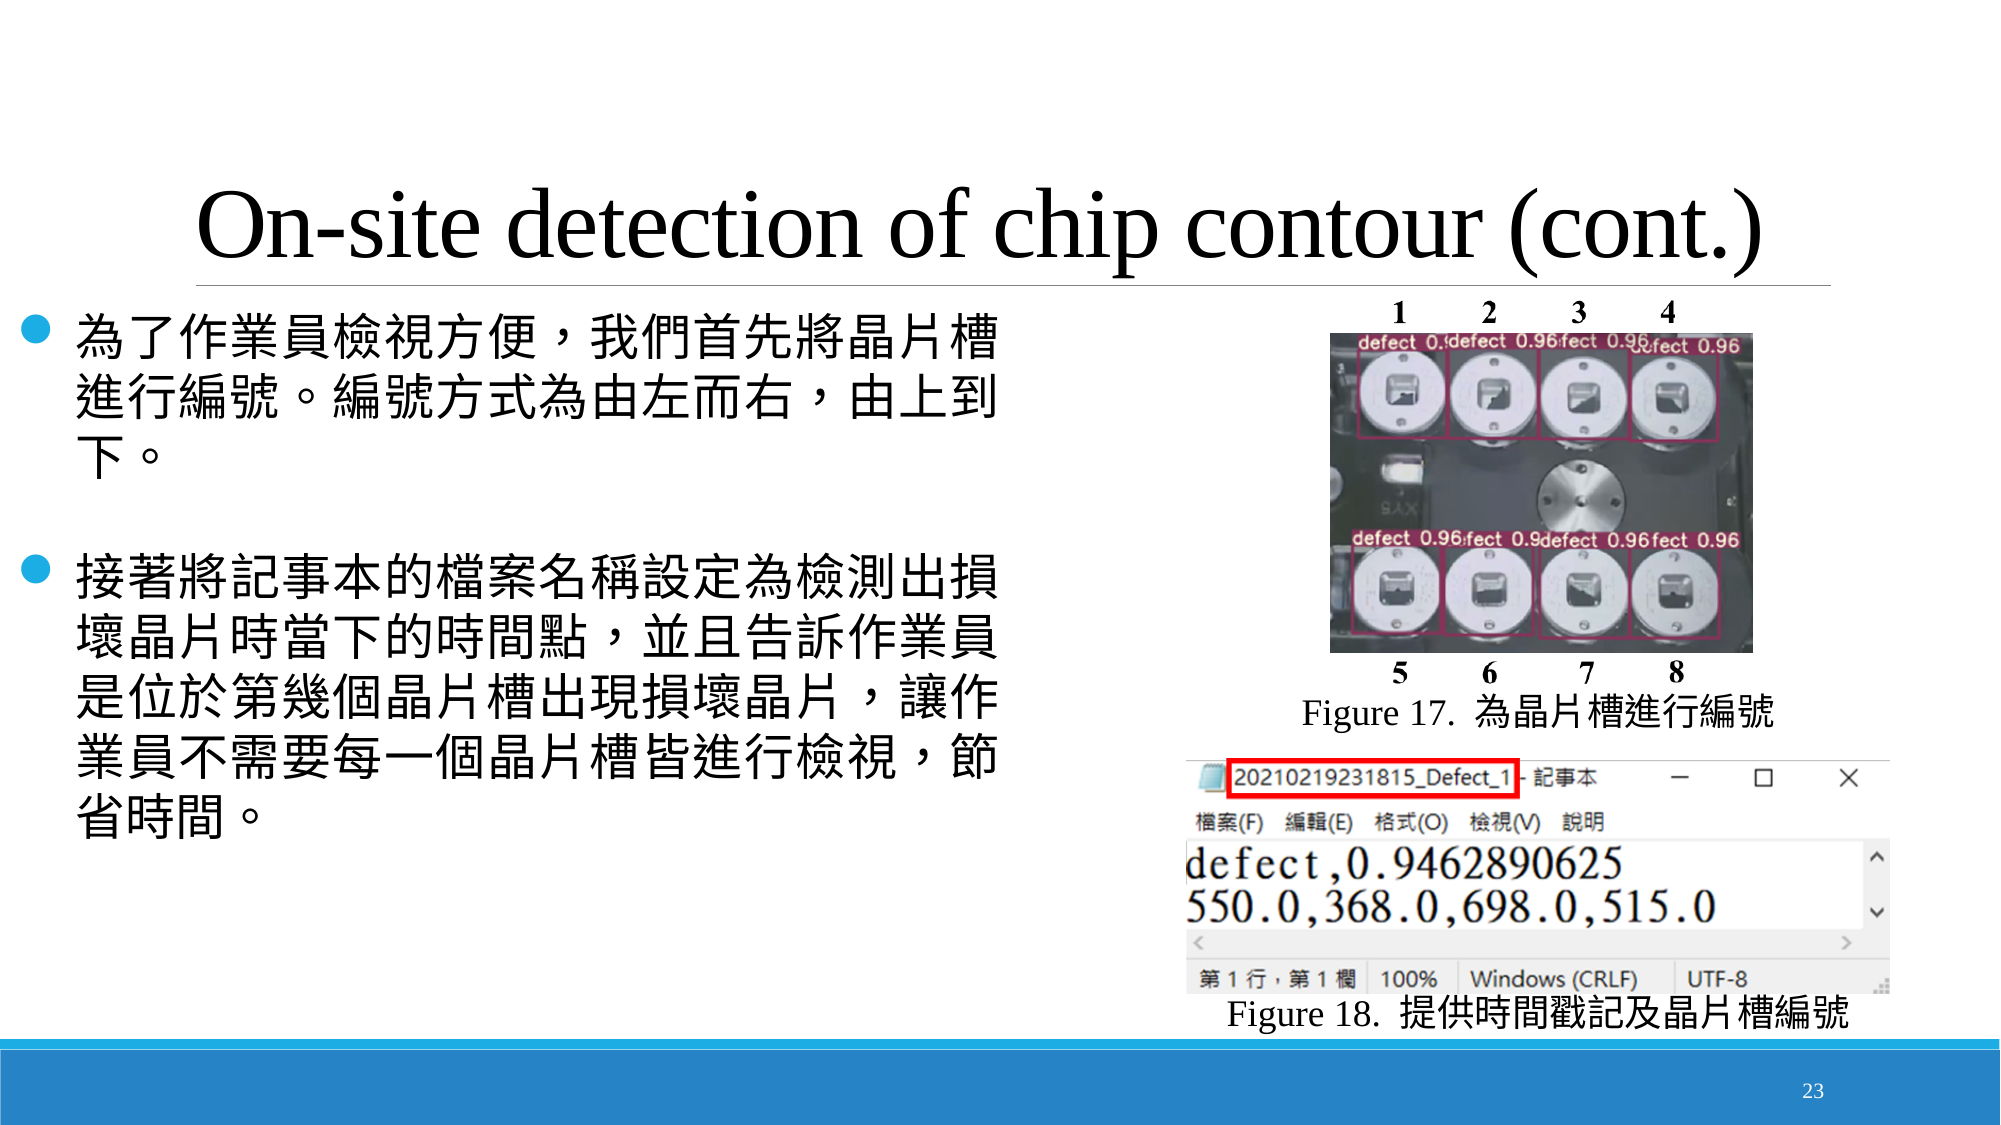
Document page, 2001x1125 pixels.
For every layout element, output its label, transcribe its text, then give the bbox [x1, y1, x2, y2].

text_box Figure 17. 為晶片槽進行編號 [1286, 719, 1790, 740]
picture [1280, 280, 1798, 711]
list 為了作業員檢視方便，我們首先將晶片槽進行編號。編號方式為由左而右，由上到下。 接著將記事本的檔案名稱設定為檢測出損壞晶片時當下的時間點，並且告訴作業員是位於第幾個晶片槽出現損壞晶片，讓作業員不需要每一個晶片槽皆進行檢視，節省時間。 [17, 297, 1000, 1007]
picture [1186, 758, 1891, 995]
text_box Figure 18. 提供時間戳記及晶片槽編號 [1211, 1003, 1865, 1042]
title On-site detection of chip contour (cont.) [180, 47, 1830, 285]
slide_number 23 [1624, 1059, 1840, 1120]
